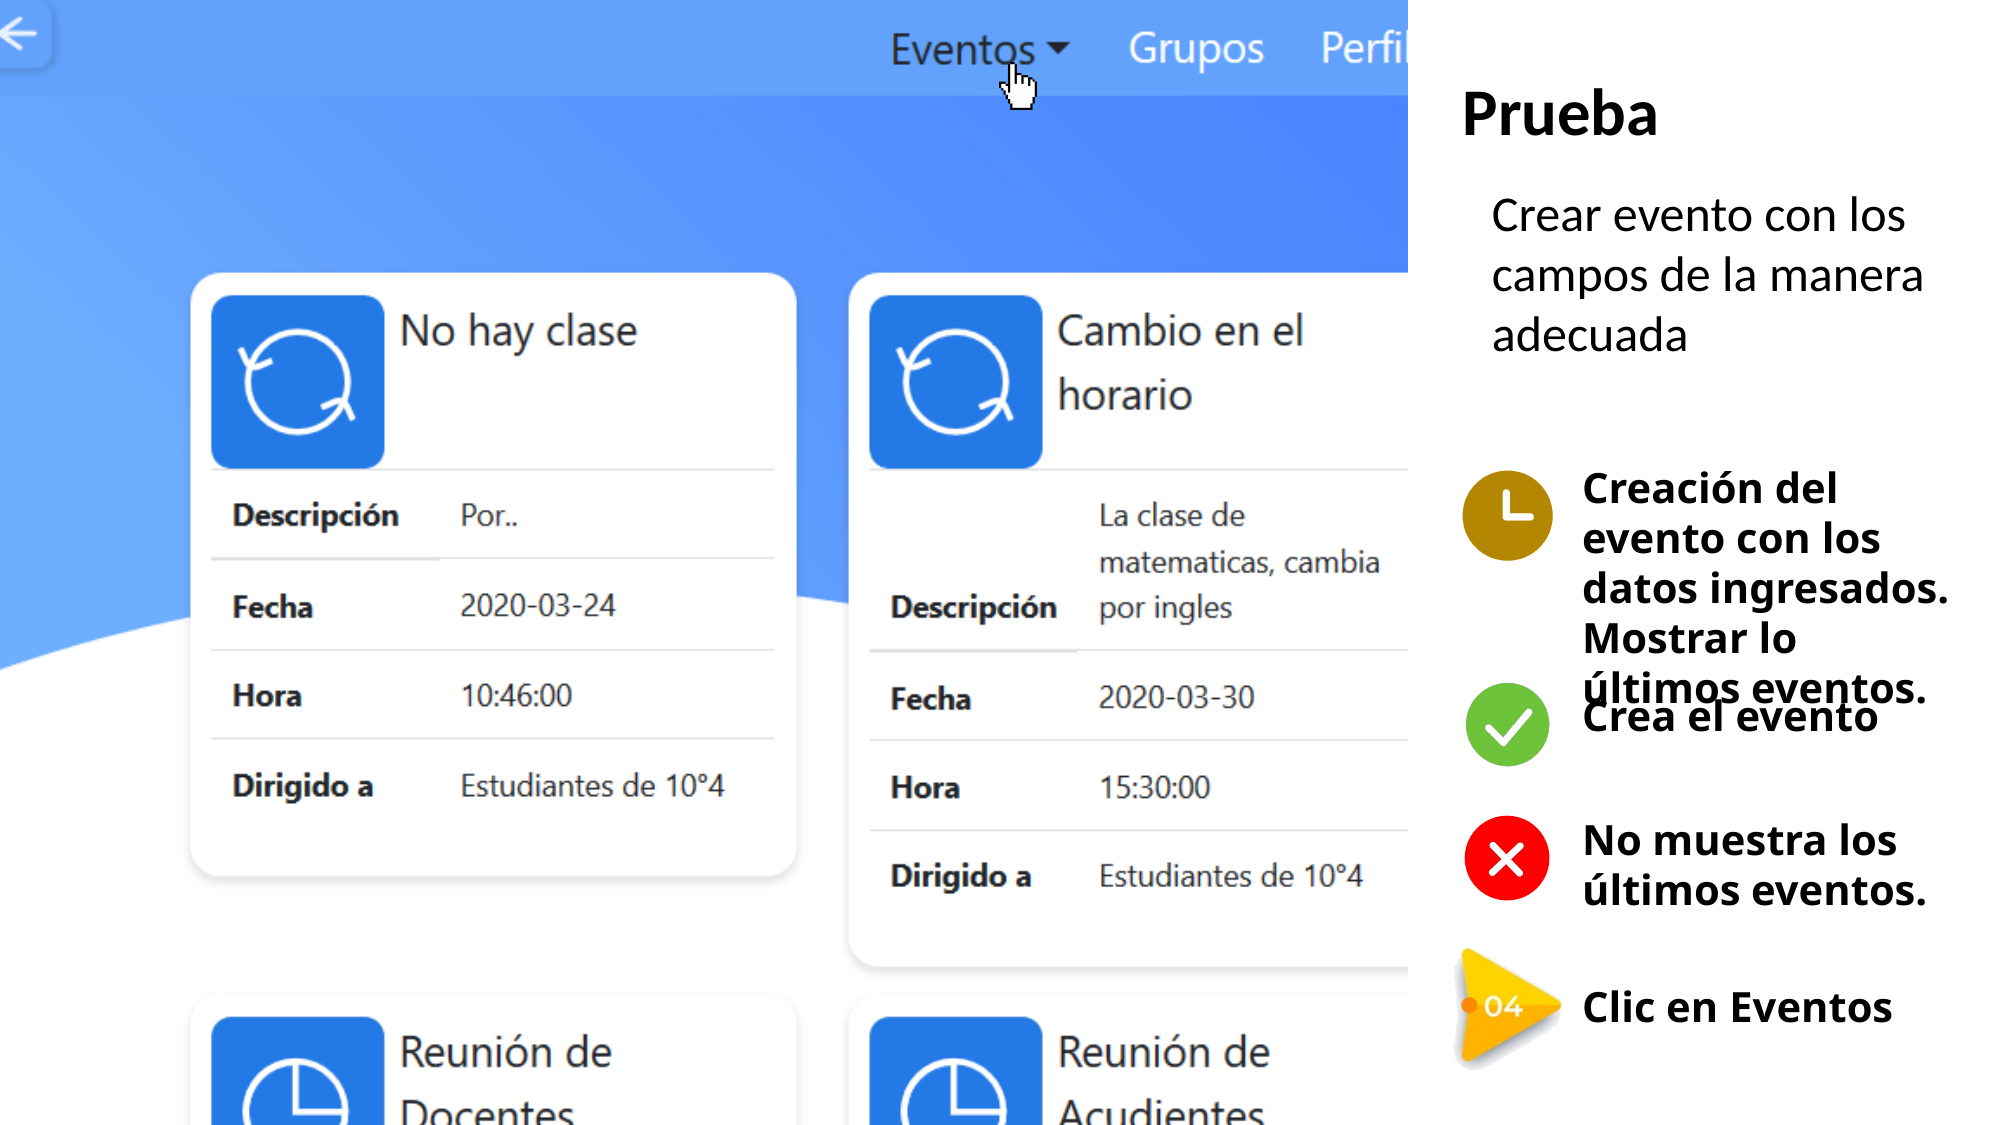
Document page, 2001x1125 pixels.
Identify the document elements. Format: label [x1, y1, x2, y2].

text_box [1464, 815, 1550, 894]
picture [0, 0, 2000, 1125]
